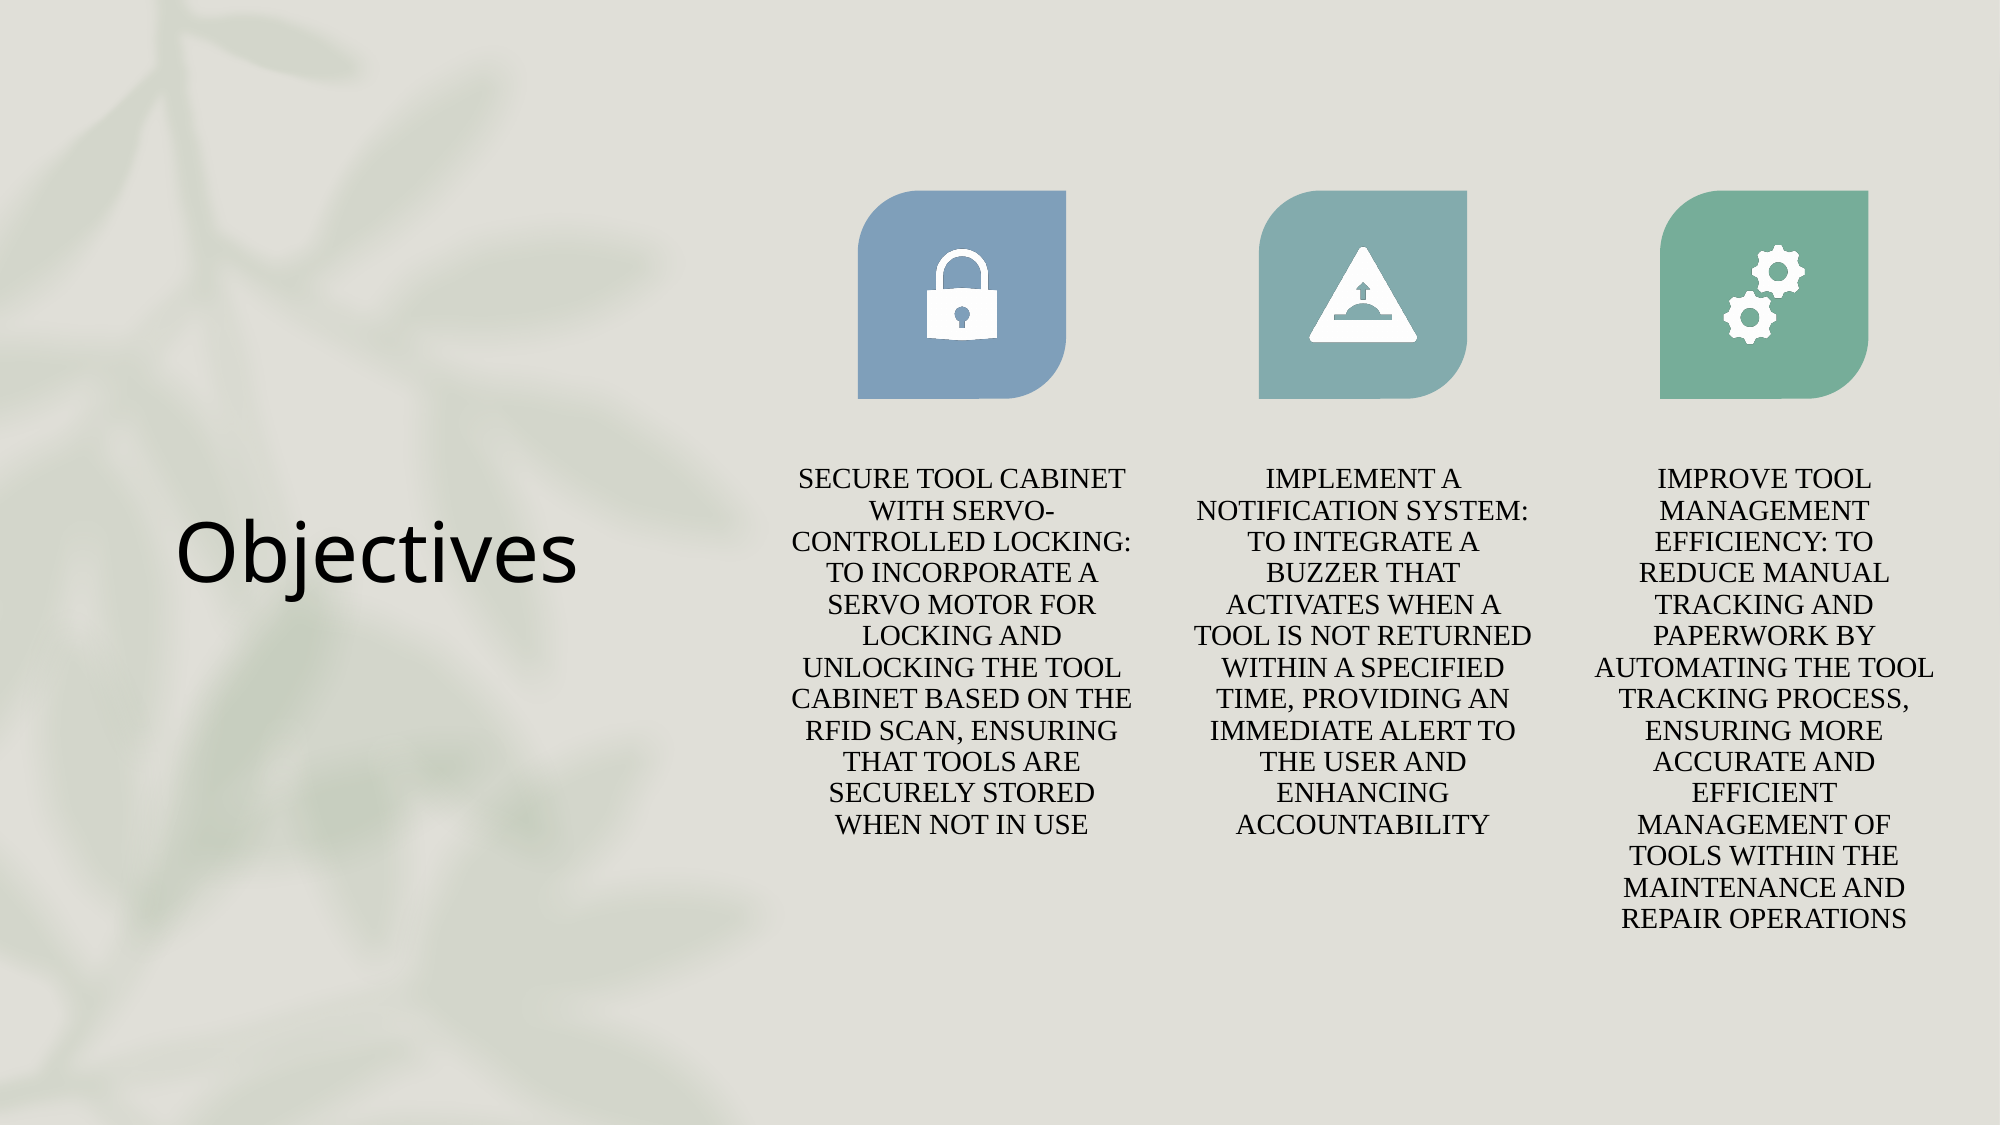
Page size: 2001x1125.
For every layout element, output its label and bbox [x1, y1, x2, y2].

text_box [860, 0, 2000, 1125]
list [788, 74, 1938, 1034]
text_box [0, 0, 860, 1125]
